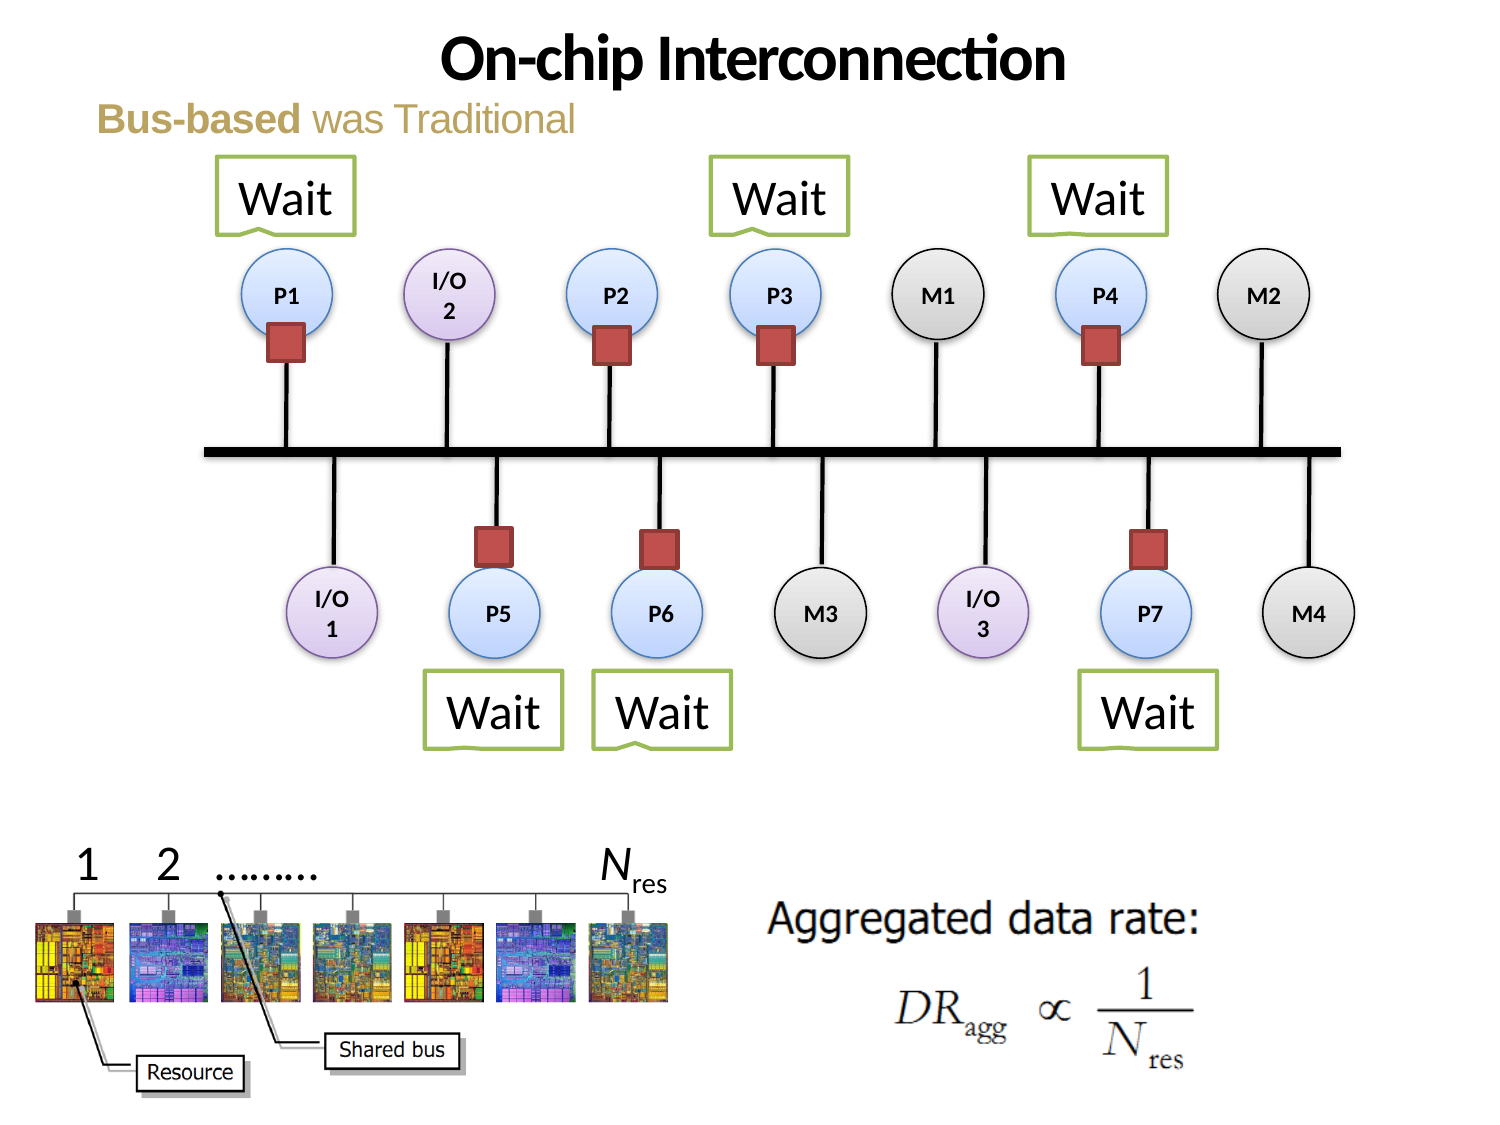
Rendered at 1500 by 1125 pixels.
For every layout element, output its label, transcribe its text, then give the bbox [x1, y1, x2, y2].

text_box Wait [1027, 154, 1170, 237]
picture [723, 892, 1248, 1086]
text_box Wait [214, 154, 357, 237]
list Bus-based was Traditional [81, 83, 1234, 182]
text_box 1 2 ……… Nres [59, 823, 731, 907]
text_box Wait [1077, 668, 1220, 751]
text_box Wait [708, 154, 851, 237]
text_box Wait [591, 668, 734, 751]
picture [21, 875, 682, 1120]
list On-chip Interconnection [225, 5, 1284, 84]
text_box Wait [422, 668, 565, 751]
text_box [203, 248, 1355, 659]
